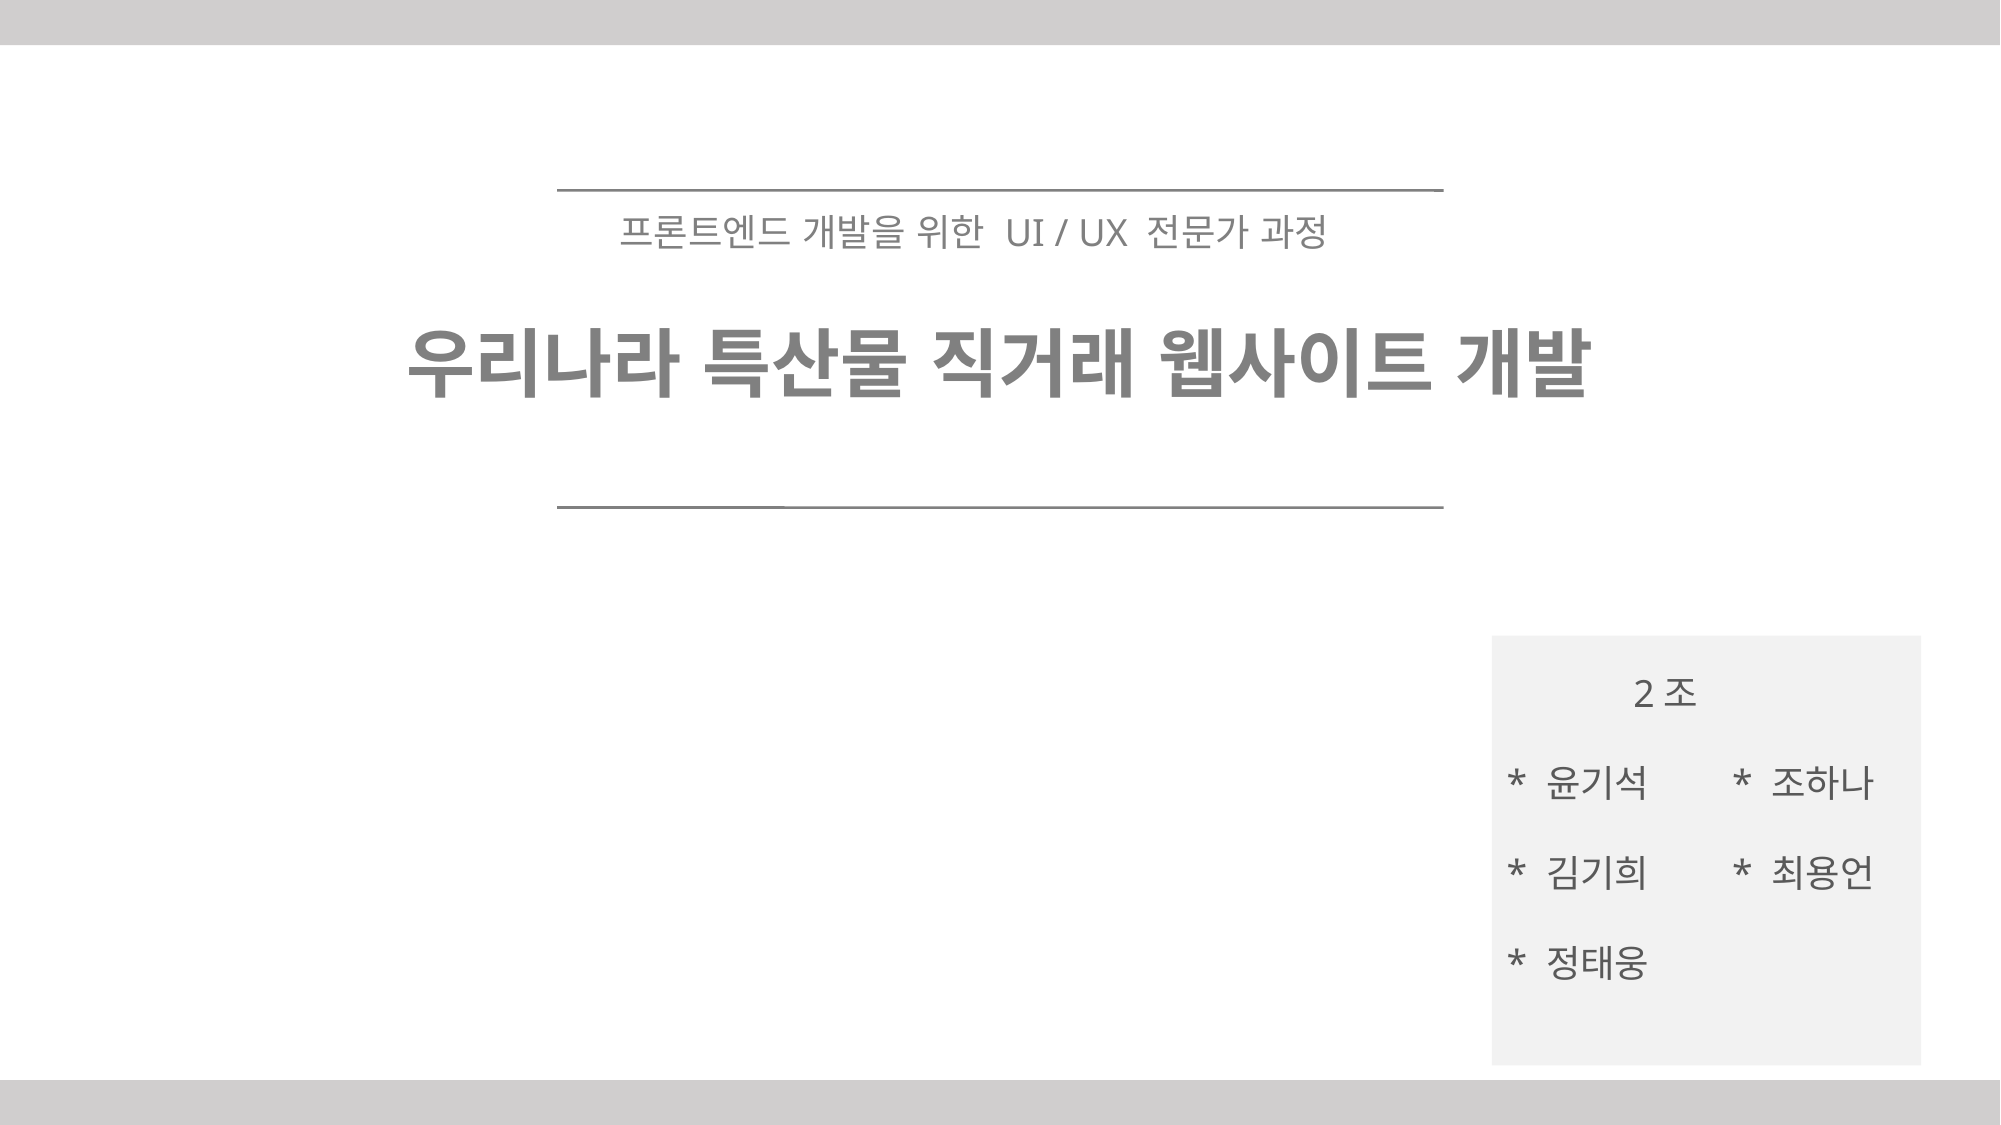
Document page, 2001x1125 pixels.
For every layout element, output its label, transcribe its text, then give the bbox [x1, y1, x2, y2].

text_box [0, 0, 2000, 46]
text_box [0, 1079, 2000, 1125]
text_box 우리나라 특산물 직거래 웹사이트 개발 [391, 309, 1609, 414]
text_box 프론트엔드 개발을 위한 UI / UX 전문가 과정 [604, 201, 1396, 262]
text_box 2조 * 윤기석 * 조하나 * 김기희 * 최용언 * 정태웅 [1491, 635, 1922, 1066]
